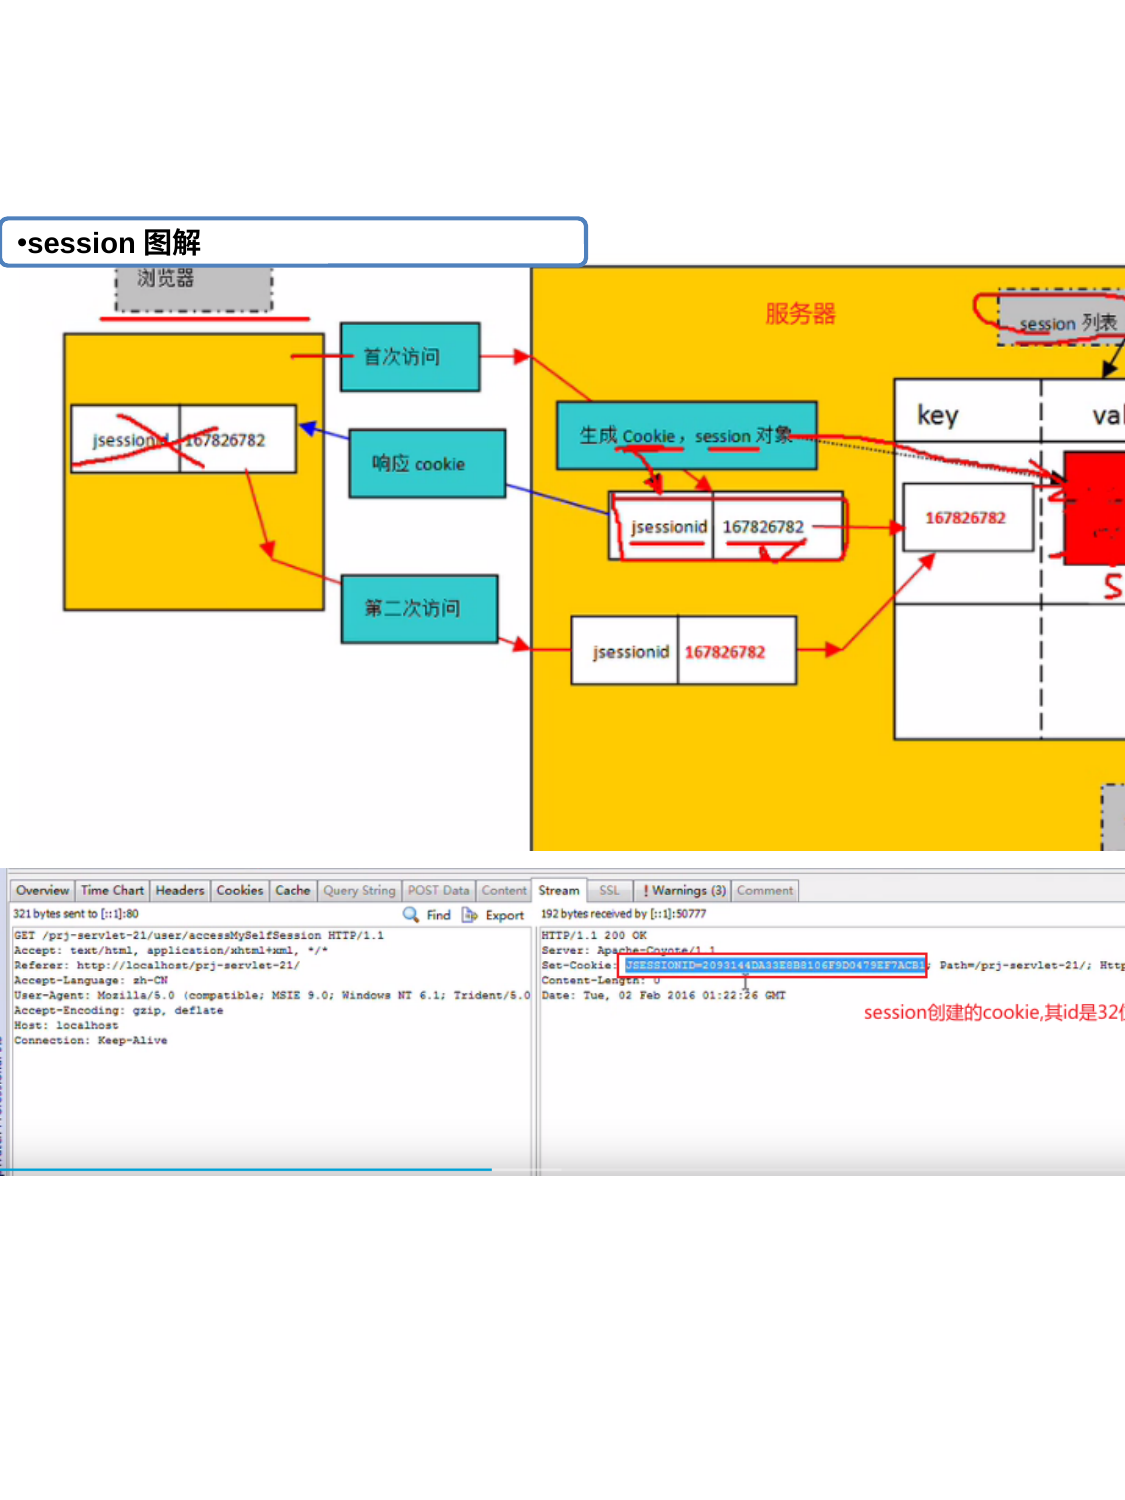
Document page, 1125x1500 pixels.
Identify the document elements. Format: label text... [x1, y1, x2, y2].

picture [18, 253, 1125, 851]
picture [0, 867, 1125, 1176]
text_box session图解 [0, 216, 589, 268]
